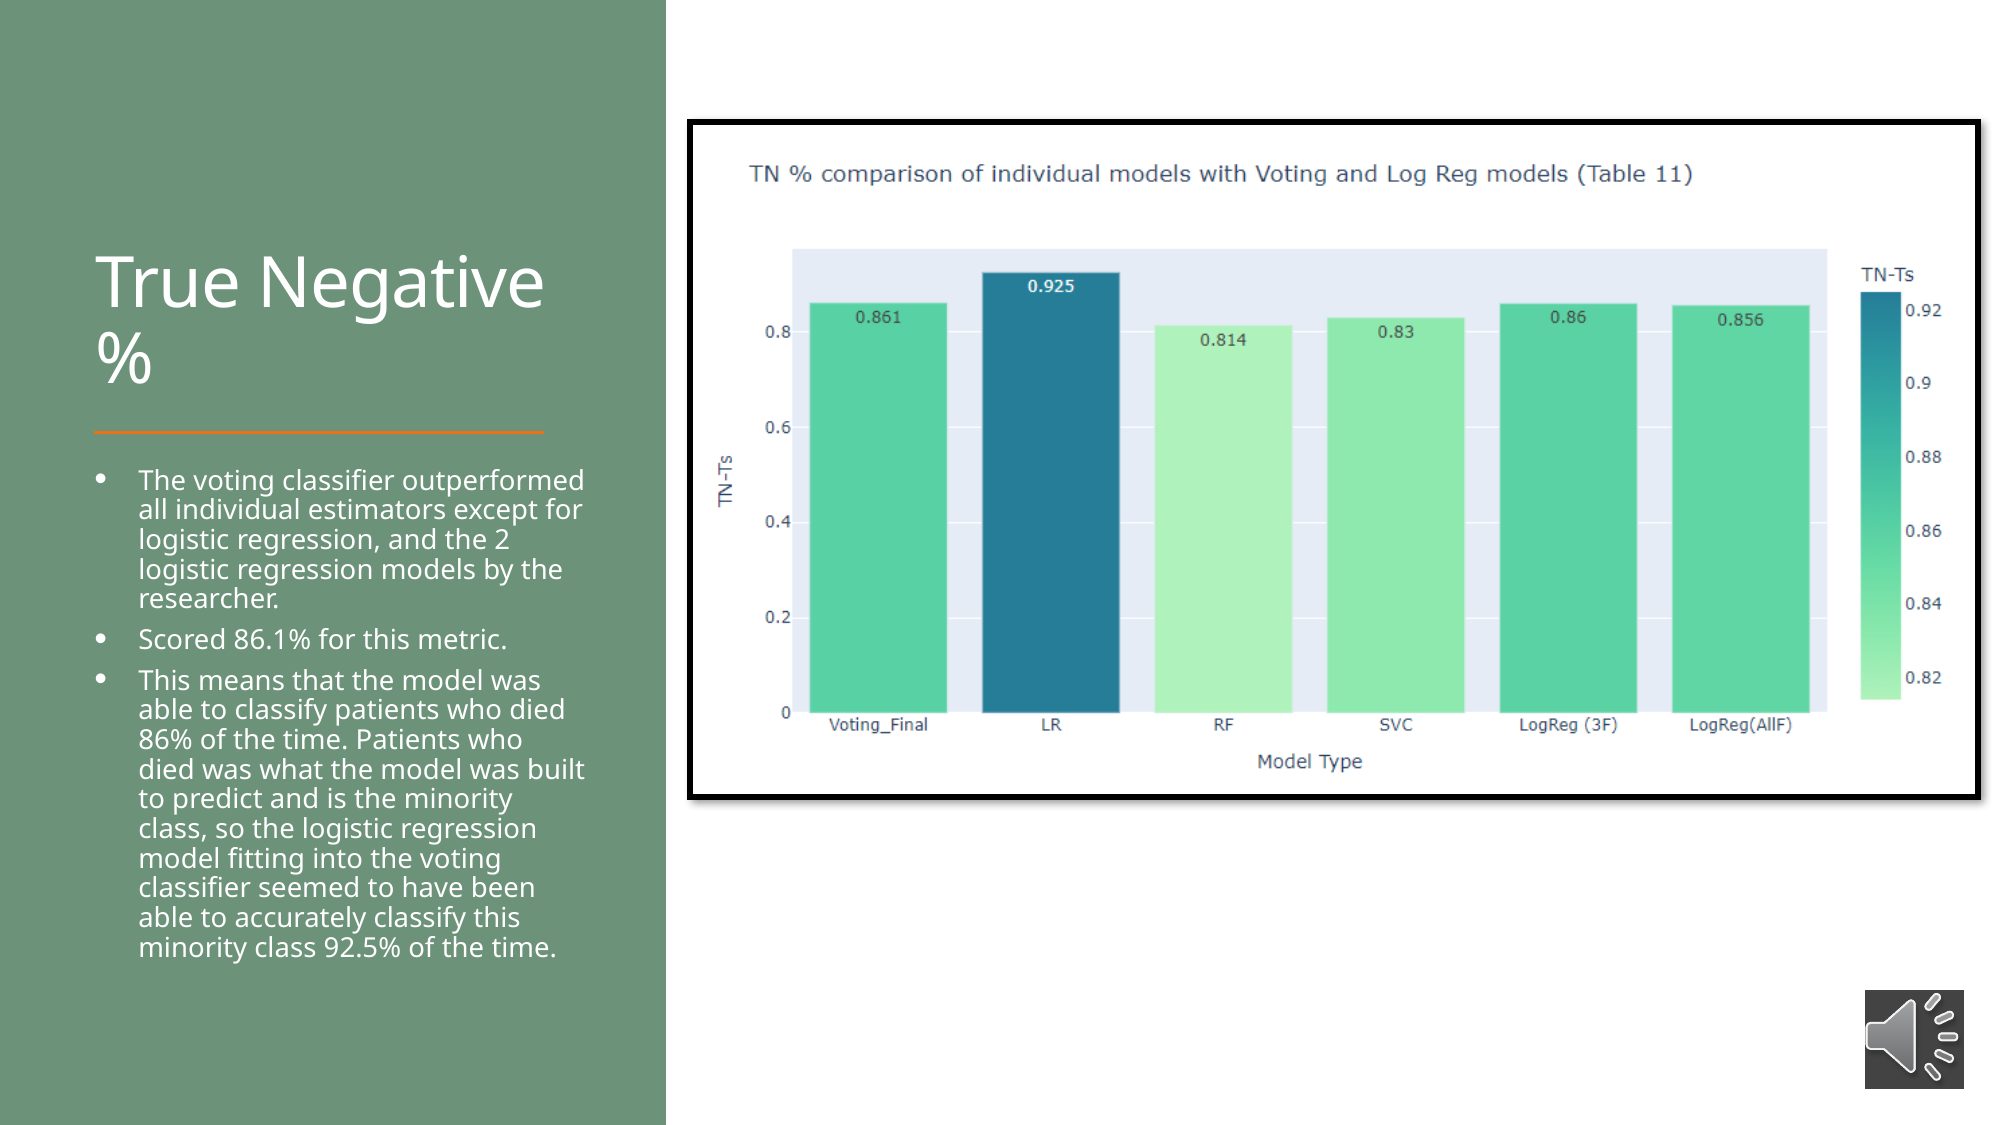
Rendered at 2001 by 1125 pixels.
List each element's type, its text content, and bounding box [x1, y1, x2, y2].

text_box The voting classifier outperformed all individual estimators except for logistic regression, and the 2 logistic regression models by the researcher. Scored 86.1% for this metric. This means that the model was able to classify patients who died 86% of the time. Patients who died was what the model was built to predict and is the minority class, so the logistic regression model fitting into the voting classifier seemed to have been able to accurately classify this minority class 92.5% of the time. [93, 459, 587, 983]
text_box [667, 0, 2000, 1125]
text_box [0, 0, 667, 1125]
picture [692, 124, 1976, 795]
title True Negative % [80, 84, 587, 407]
picture [1864, 989, 1966, 1091]
